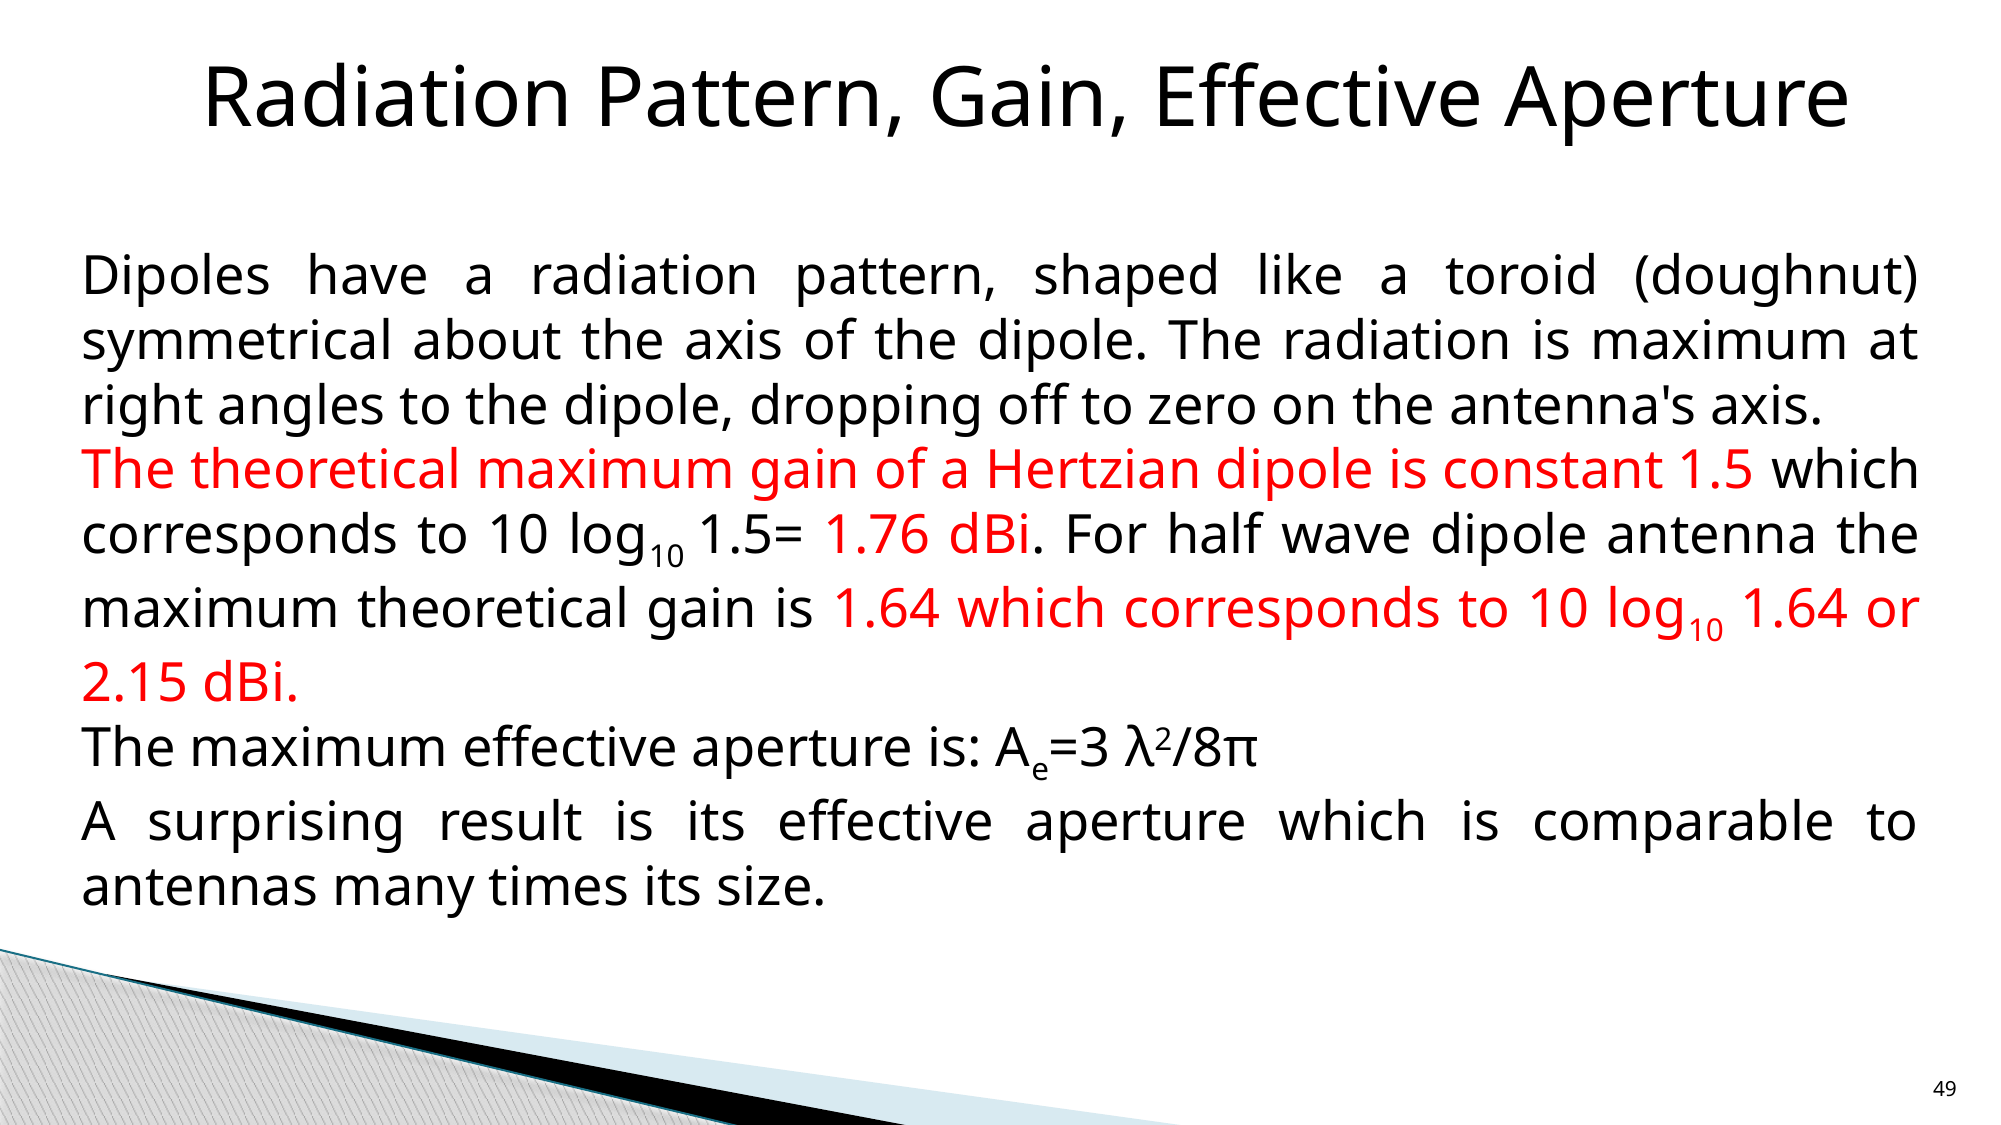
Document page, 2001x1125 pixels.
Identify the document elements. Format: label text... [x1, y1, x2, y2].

text_box Dipoles have a radiation pattern, shaped like a toroid (doughnut) symmetrical about the axis of the dipole. The radiation is maximum at right angles to the dipole, dropping off to zero on the antenna's axis. The theoretical maximum gain of a Hertzian dipole is constant 1.5 which corresponds to 10 log10 1.5= 1.76 dBi. For half wave dipole antenna the maximum theoretical gain is 1.64 which corresponds to 10 log10 1.64 or 2.15 dBi. The maximum effective aperture is: Ae=3 λ2/8π A surprising result is its effective aperture which is comparable to antennas many times its size. [66, 232, 1936, 989]
text_box Radiation Pattern, Gain, Effective Aperture [133, 35, 1922, 151]
slide_number 49 [1891, 1051, 1972, 1112]
